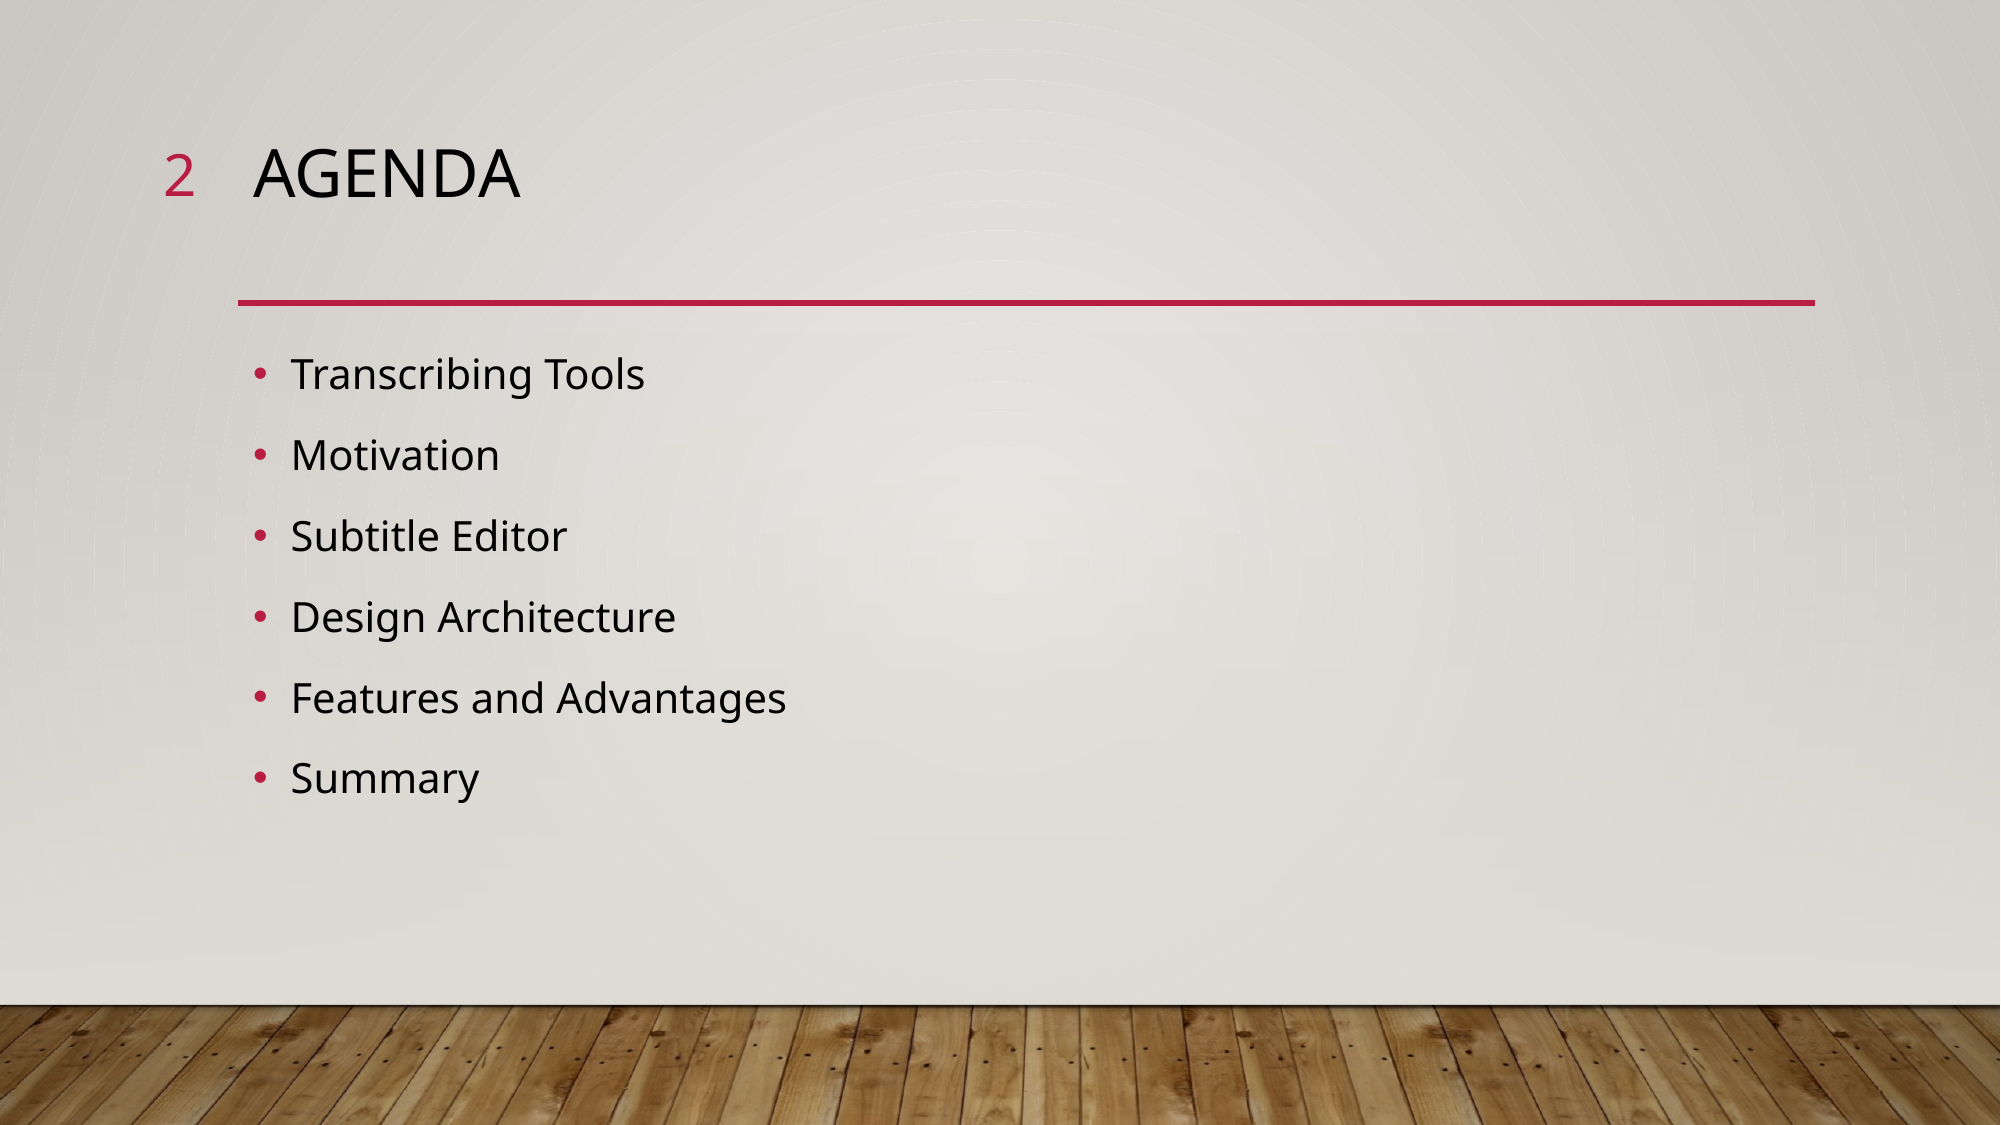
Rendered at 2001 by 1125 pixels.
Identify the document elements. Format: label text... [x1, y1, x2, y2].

title AGENDA [238, 131, 1814, 305]
list Transcribing Tools Motivation Subtitle Editor Design Architecture Features and Advantages Summary [238, 330, 1814, 897]
slide_number 1 [78, 131, 212, 214]
picture [0, 1005, 2000, 1125]
